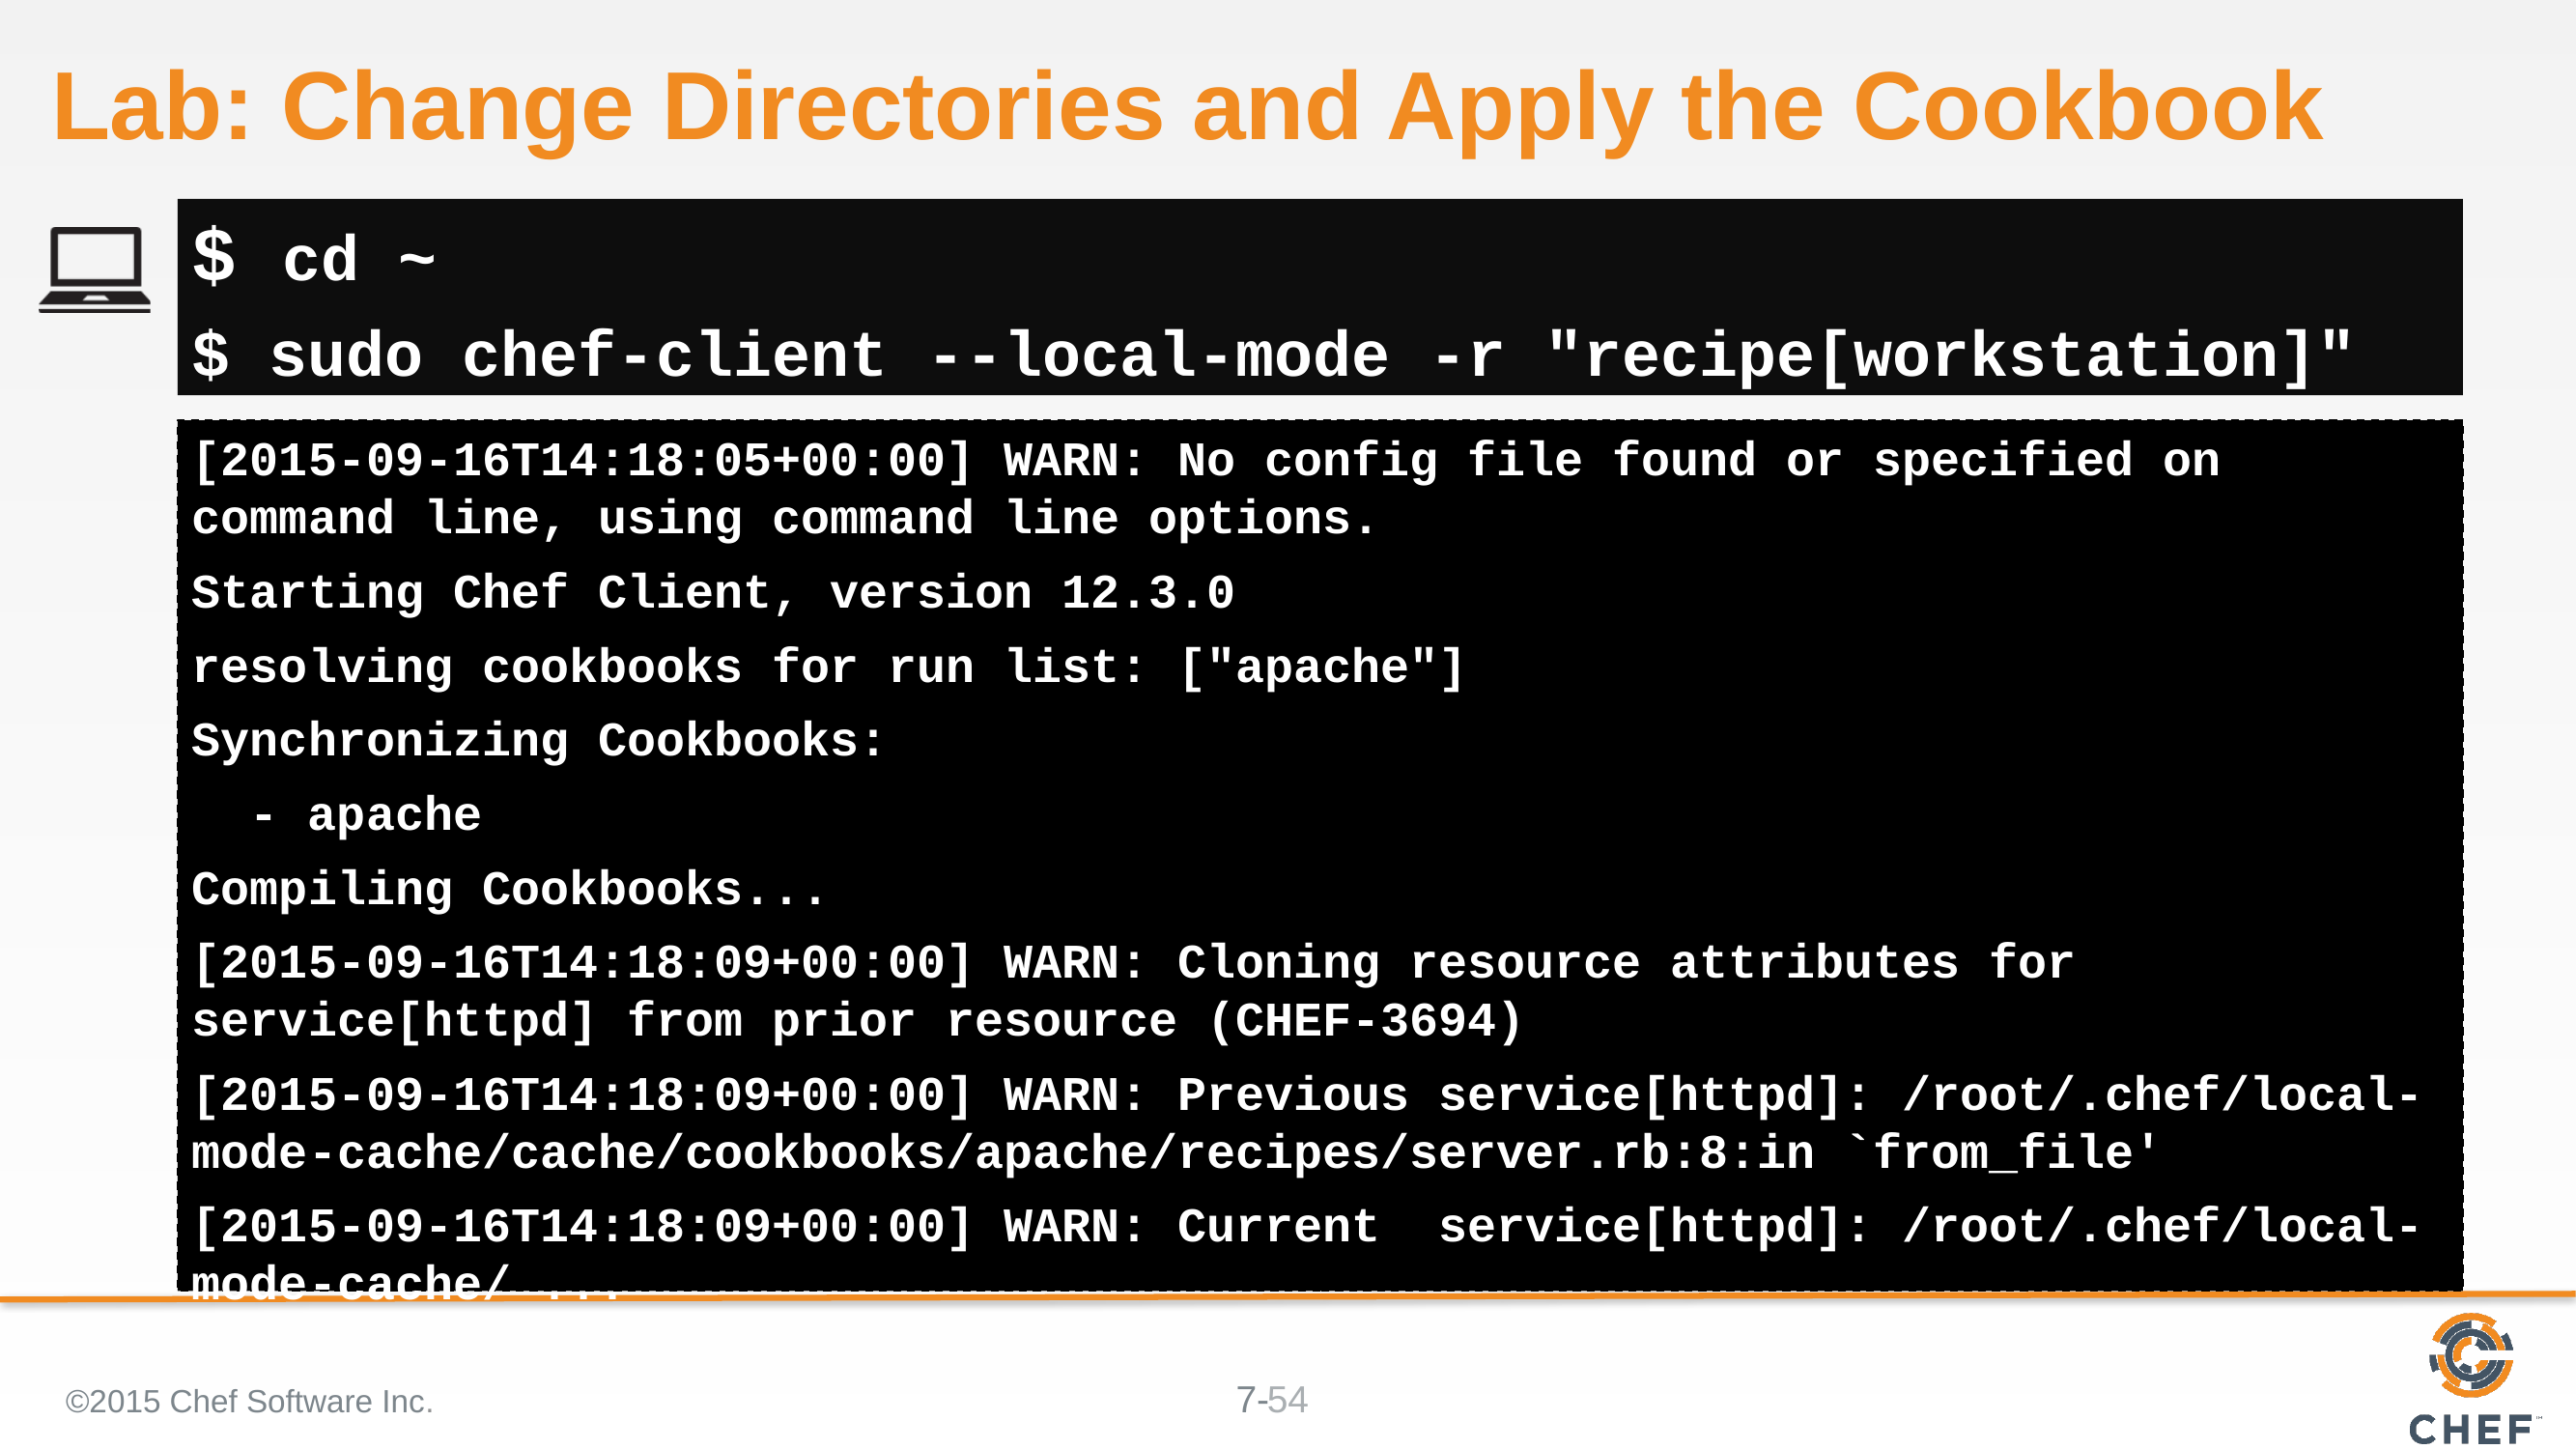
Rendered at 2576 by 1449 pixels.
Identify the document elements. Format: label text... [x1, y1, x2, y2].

list $ cd ~ $ sudo chef-client --local-mode -r "recipe[workstation]" [177, 198, 2463, 396]
footer ©2015 Chef Software Inc. [51, 1359, 952, 1440]
picture [2399, 1297, 2550, 1449]
title Lab: Change Directories and Apply the Cookbook [51, 55, 2500, 174]
slide_number 54 [998, 1359, 1578, 1437]
list [2015-09-16T14:18:05+00:00] WARN: No config file found or specified on command line, using command line options. Starting Chef Client, version 12.3.0 resolving cookbooks for run list: ["apache"] Synchronizing Cookbooks: - apache Compiling Cookbooks... [2015-09-16T14:18:09+00:00] WARN: Cloning resource attributes for service[httpd] from prior resource (CHEF-3694) [2015-09-16T14:18:09+00:00] WARN: Previous service[httpd]: /root/.chef/local-mode-cache/cache/cookbooks/apache/recipes/server.rb:8:in `from_file' [2015-09-16T14:18:09+00:00] WARN: Current service[httpd]: /root/.chef/local-mode-cache/ ... [177, 419, 2464, 1292]
